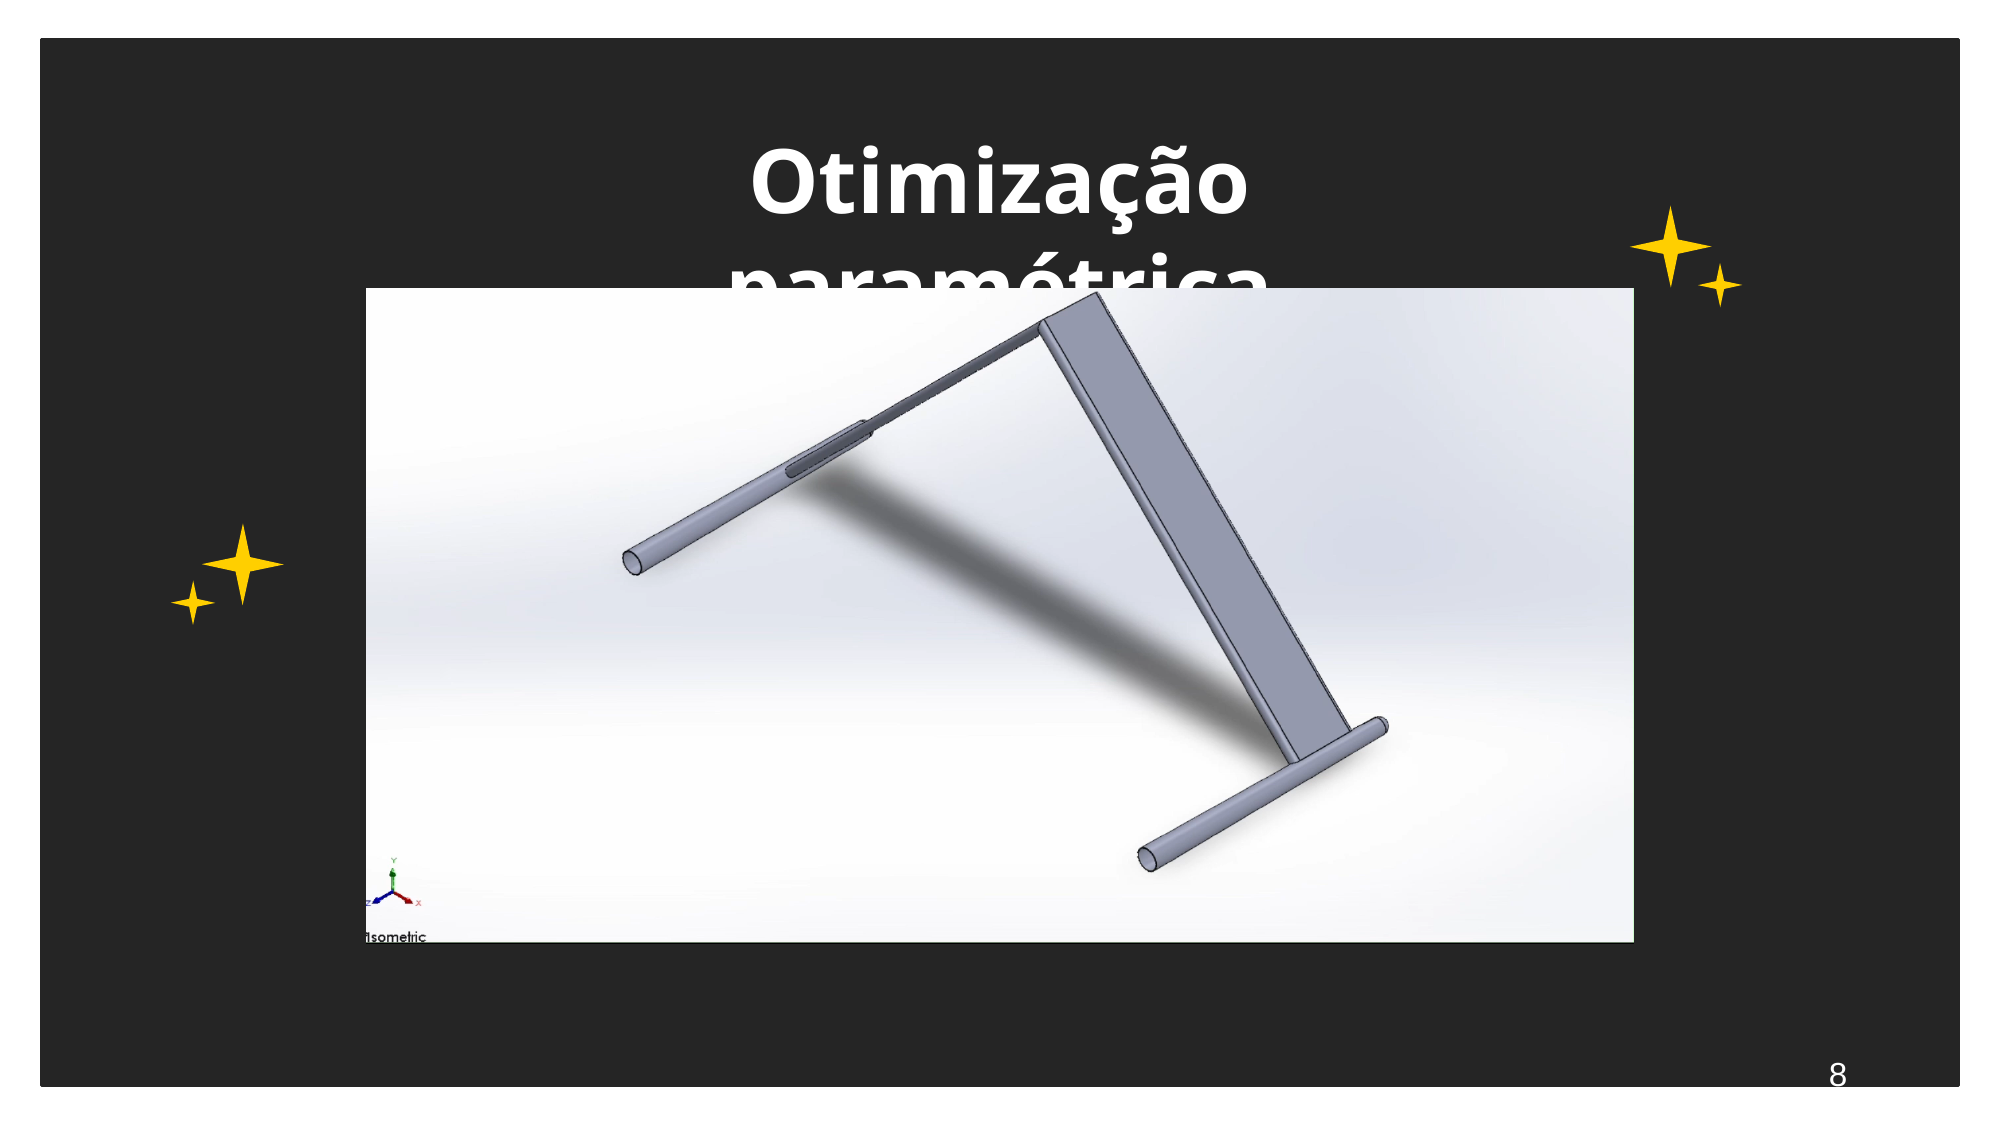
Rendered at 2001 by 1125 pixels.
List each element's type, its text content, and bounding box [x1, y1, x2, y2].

slide_number 8 [1412, 1042, 1863, 1103]
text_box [1622, 190, 1737, 327]
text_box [176, 508, 291, 645]
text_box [364, 287, 1635, 946]
title Otimização paramétrica [469, 104, 1531, 263]
